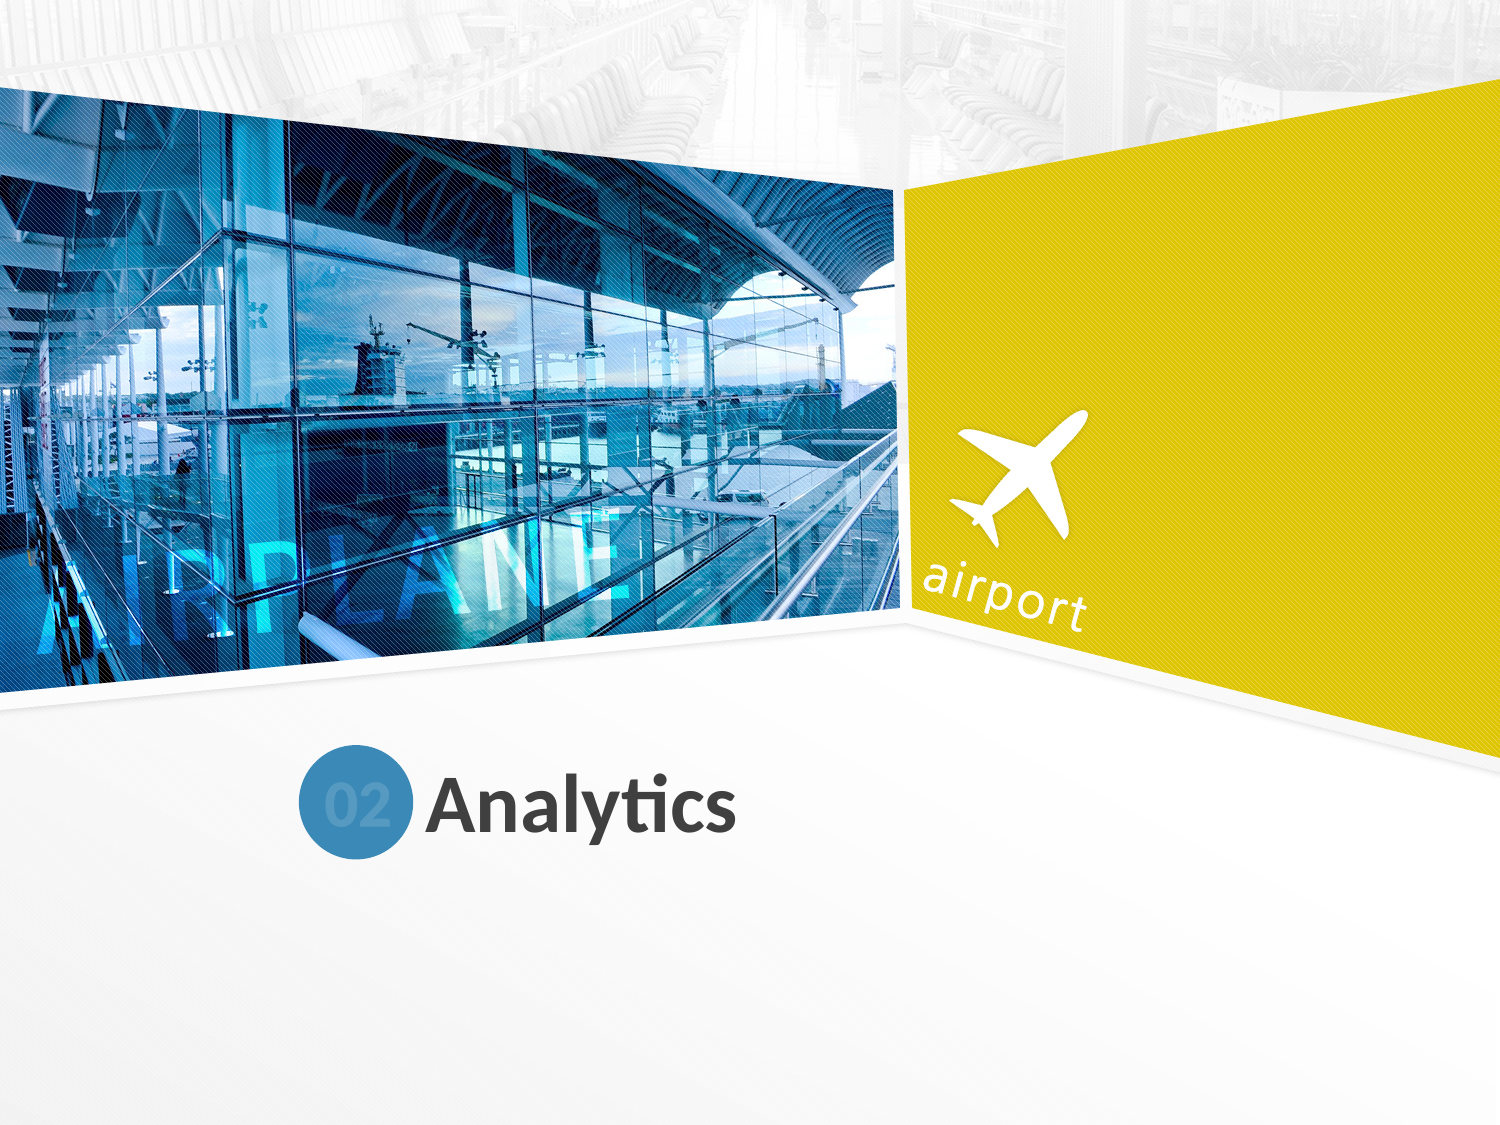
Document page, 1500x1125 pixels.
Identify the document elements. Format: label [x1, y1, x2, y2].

text_box [298, 741, 840, 860]
picture [0, 0, 1500, 1125]
